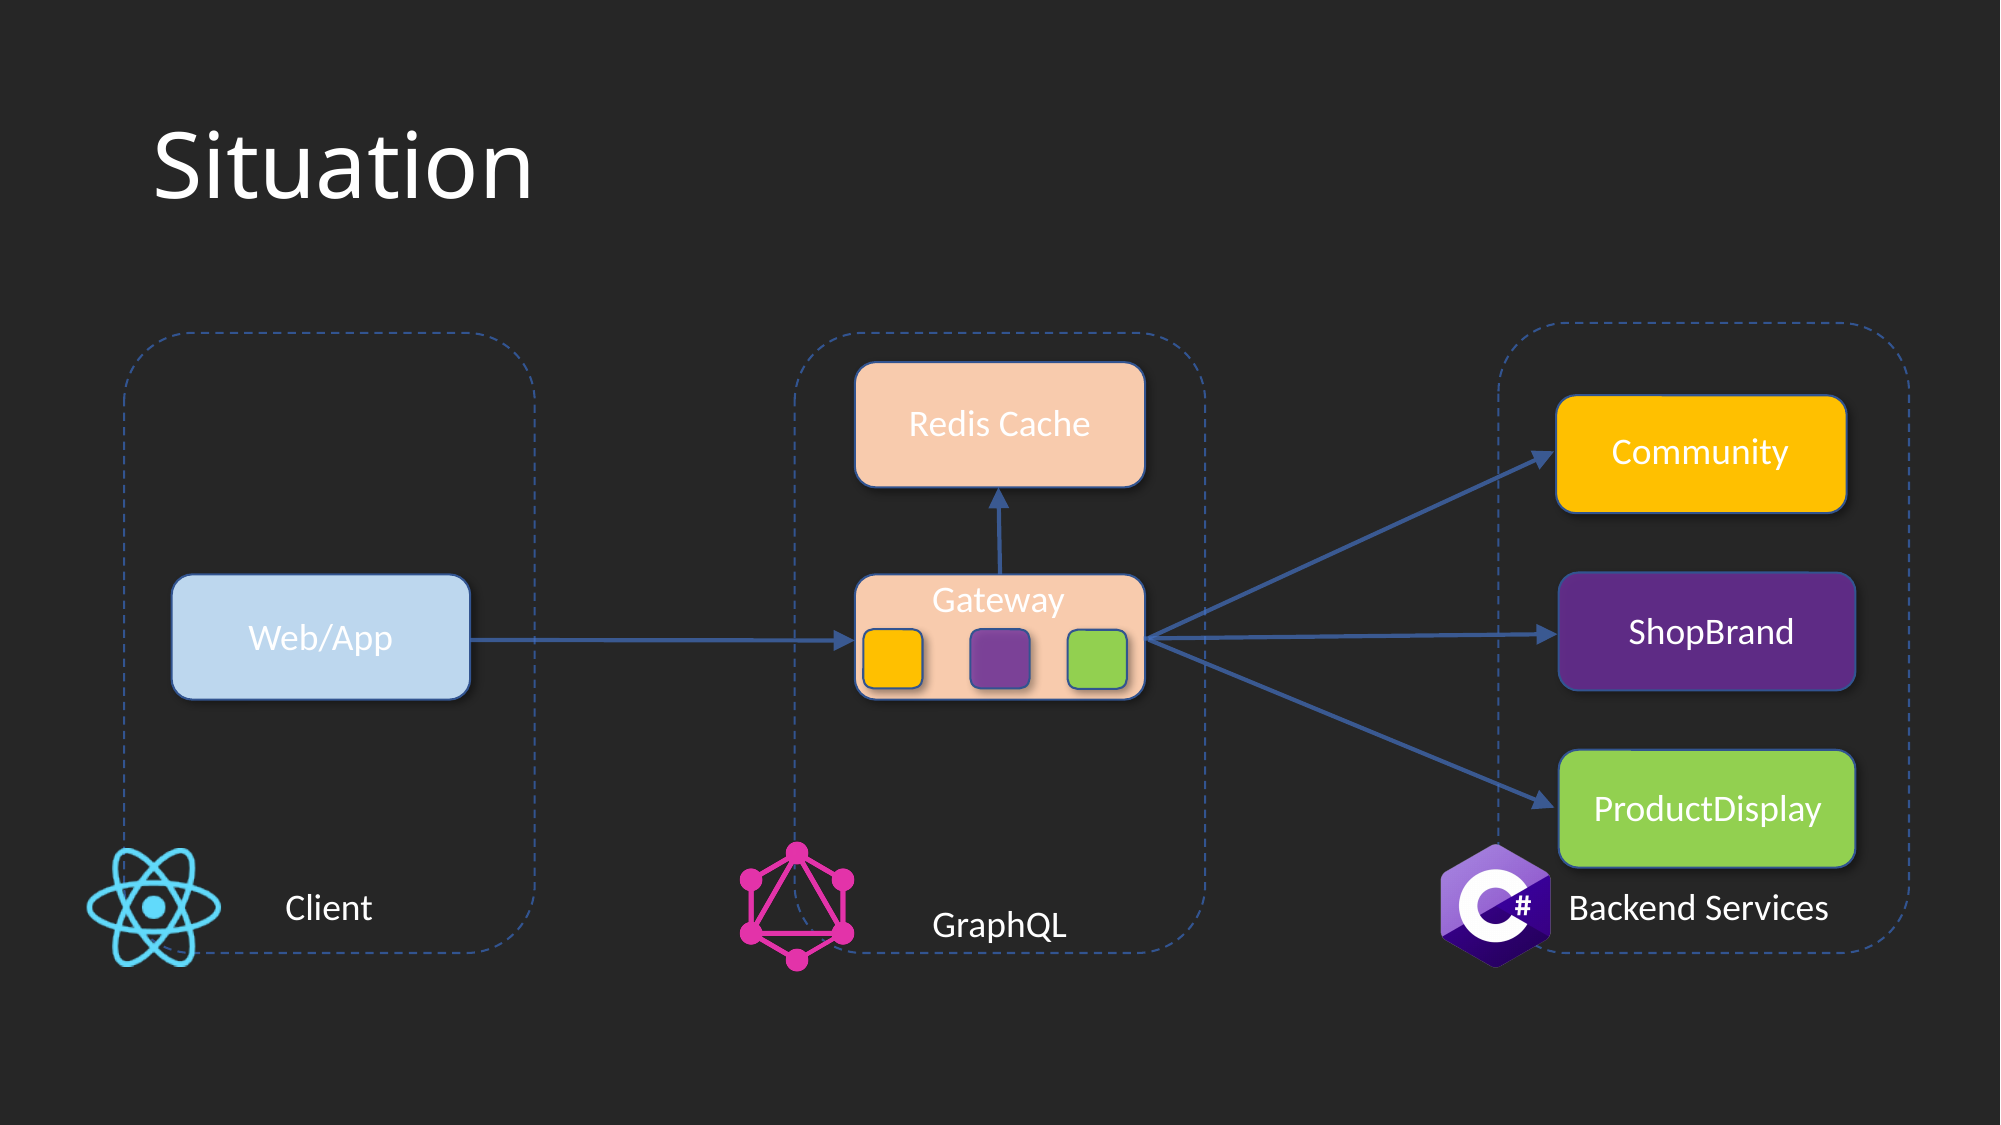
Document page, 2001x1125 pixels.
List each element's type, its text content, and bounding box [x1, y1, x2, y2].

title Situation [137, 59, 1863, 278]
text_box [1558, 749, 1856, 868]
picture [85, 848, 223, 967]
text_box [1556, 395, 1847, 514]
text_box [793, 331, 1207, 639]
text_box [1497, 321, 1911, 955]
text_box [171, 574, 471, 700]
text_box [123, 331, 536, 955]
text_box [1558, 572, 1856, 691]
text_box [854, 567, 1146, 700]
picture [731, 840, 863, 973]
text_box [1148, 639, 1555, 808]
text_box Backend Services [1557, 875, 1845, 936]
text_box [793, 641, 1207, 955]
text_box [854, 362, 1146, 488]
text_box Client [270, 875, 388, 936]
picture [1434, 839, 1557, 971]
text_box GraphQL [917, 892, 1083, 953]
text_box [1148, 451, 1555, 639]
